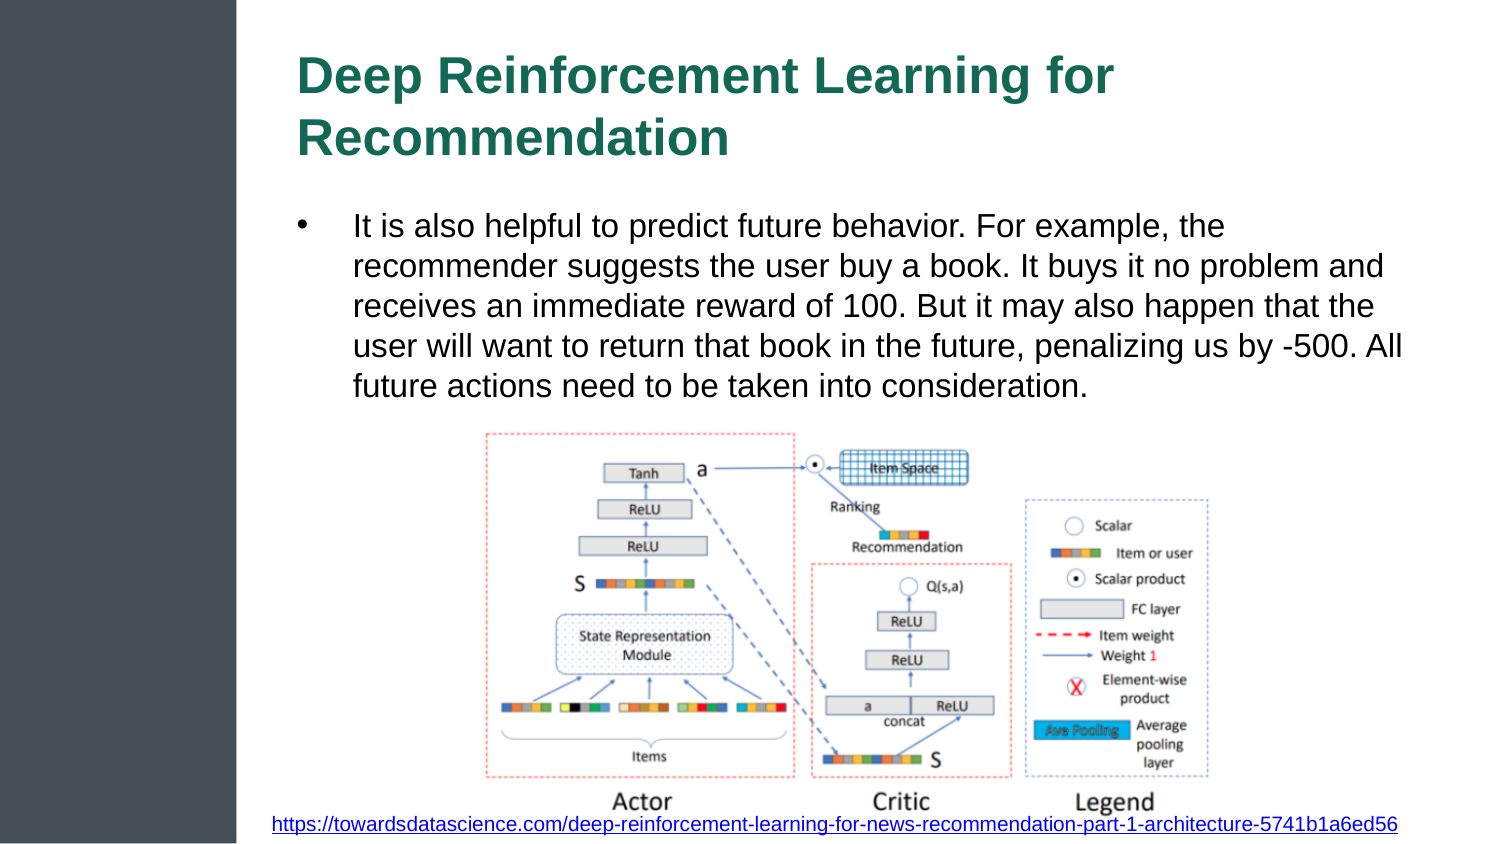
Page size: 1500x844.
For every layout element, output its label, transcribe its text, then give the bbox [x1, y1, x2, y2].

title Deep Reinforcement Learning for Recommendation [281, 33, 1425, 175]
list It is also helpful to predict future behavior. For example, the recommender suggests the user buy a book. It buys it no problem and receives an immediate reward of 100. But it may also happen that the user will want to return that book in the future, penalizing us by -500. All future actions need to be taken into consideration. [281, 196, 1425, 754]
text_box https://towardsdatascience.com/deep-reinforcement-learning-for-news-recommendation-part-1-architecture-5741b1a6ed56 [256, 803, 1492, 844]
picture [0, 0, 1500, 844]
